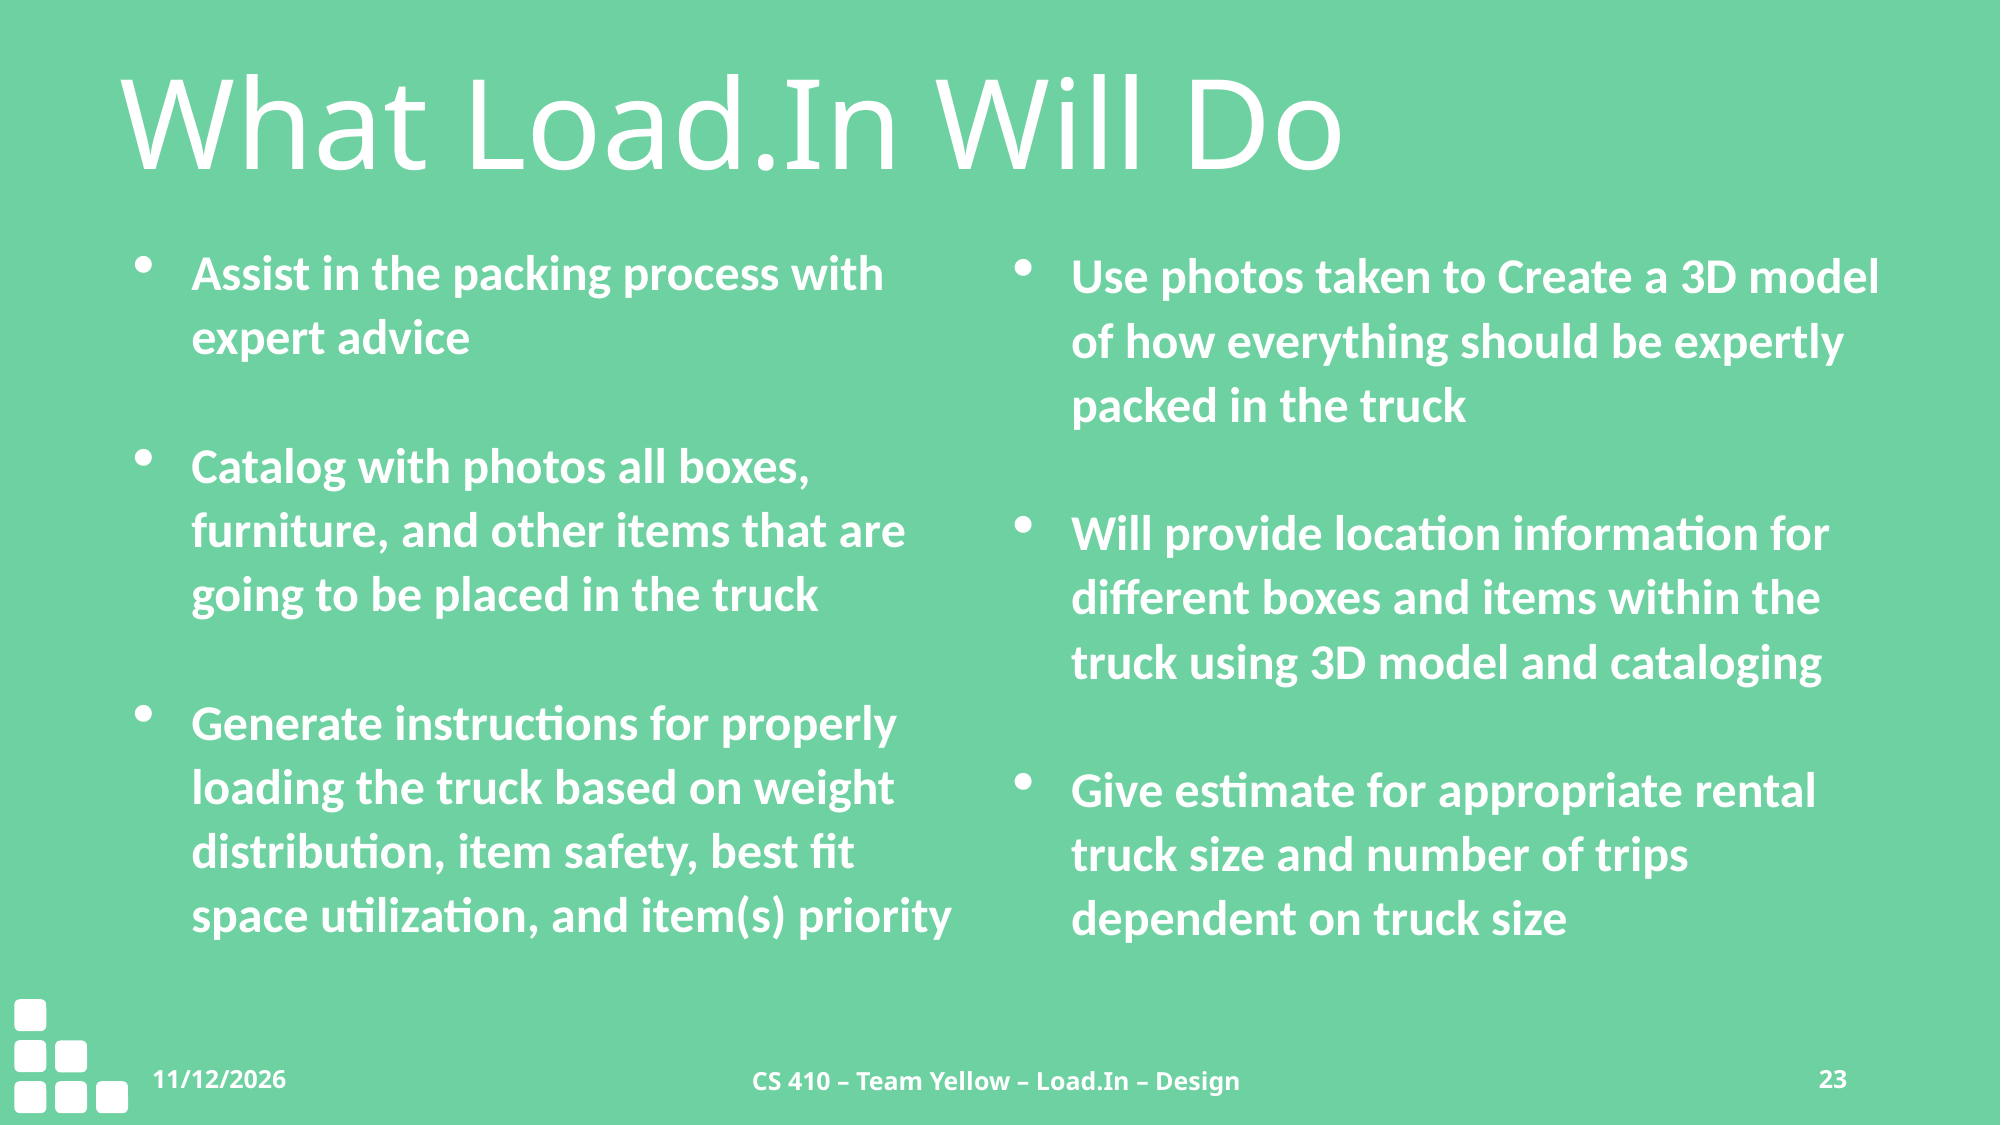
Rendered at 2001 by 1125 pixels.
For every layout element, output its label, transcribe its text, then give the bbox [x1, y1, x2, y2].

text_box CS 410 – Team Yellow – Load.In – Design [662, 1035, 1338, 1125]
text_box Assist in the packing process with expert advice Catalog with photos all boxes, furniture, and other items that are going to be placed in the truck Generate instructions for properly loading the truck based on weight distribution, item safety, best fit space utilization, and item(s) priority [120, 229, 969, 950]
text_box What Load.In Will Do [104, 40, 1830, 204]
text_box 23 [1412, 1035, 1863, 1125]
text_box Use photos taken to Create a 3D model of how everything should be expertly packed in the truck Will provide location information for different boxes and items within the truck using 3D model and cataloging Give estimate for appropriate rental truck size and number of trips dependent on truck size [999, 232, 1897, 954]
text_box 11/8/2020 [137, 1035, 588, 1125]
